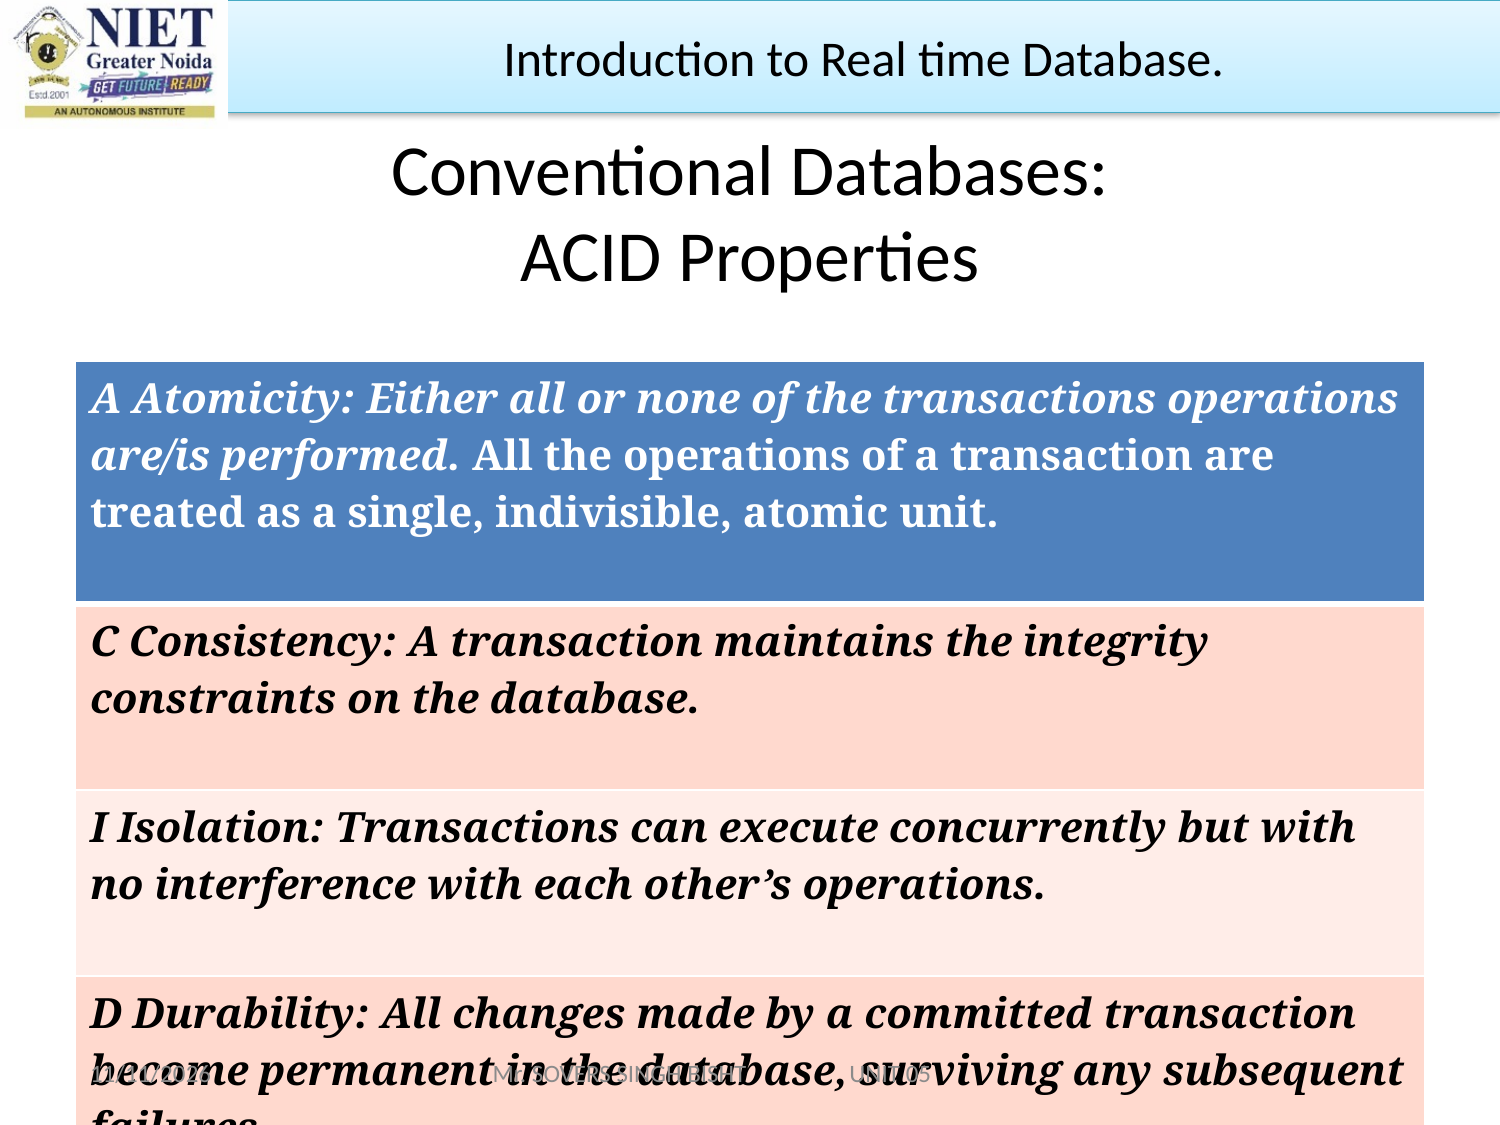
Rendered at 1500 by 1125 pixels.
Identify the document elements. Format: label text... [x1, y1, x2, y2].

footer Mr. SOVERS SINGH BISHT UNIT 05 [437, 1042, 988, 1103]
text_box Introduction to Real time Database. [231, 0, 1500, 113]
picture [0, 0, 228, 130]
slide_number 140 [1299, 1042, 1425, 1103]
table_cell D Durability: All changes made by a committed transaction become permanent in the database, surviving any subsequent failures. [76, 977, 1424, 1125]
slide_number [75, 1042, 425, 1103]
table_cell I Isolation: Transactions can execute concurrently but with no interference with each other’s operations. [76, 791, 1424, 975]
table_cell C Consistency: A transaction maintains the integrity constraints on the database. [76, 607, 1424, 789]
table_header A Atomicity: Either all or none of the transactions operations are/is performed. All the operations of a transaction are treated as a single, indivisible, atomic unit. [76, 362, 1424, 601]
title Conventional Databases: ACID Properties [75, 120, 1425, 304]
